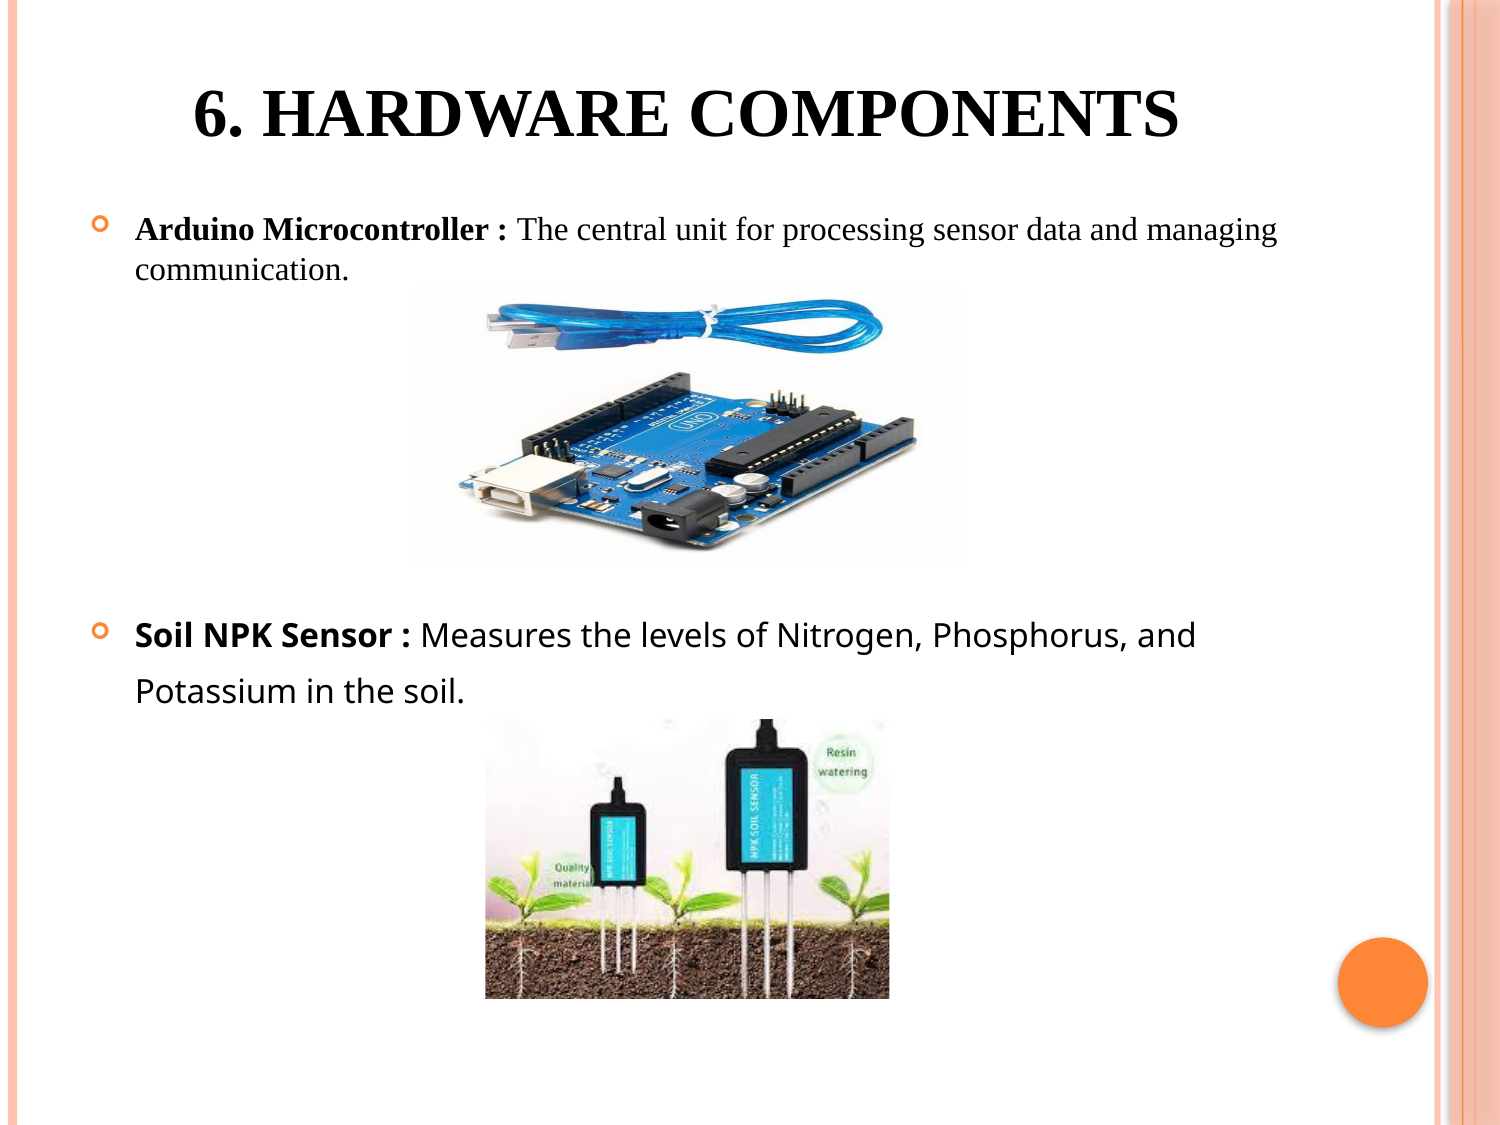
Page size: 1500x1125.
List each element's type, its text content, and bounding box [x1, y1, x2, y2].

title 6. HARDWARE COMPONENTS [75, 45, 1300, 200]
picture [411, 285, 963, 566]
picture [484, 719, 890, 1000]
list Arduino Microcontroller : The central unit for processing sensor data and managing communication. Soil NPK Sensor : Measures the levels of Nitrogen, Phosphorus, and Potassium in the soil. [75, 200, 1300, 1062]
